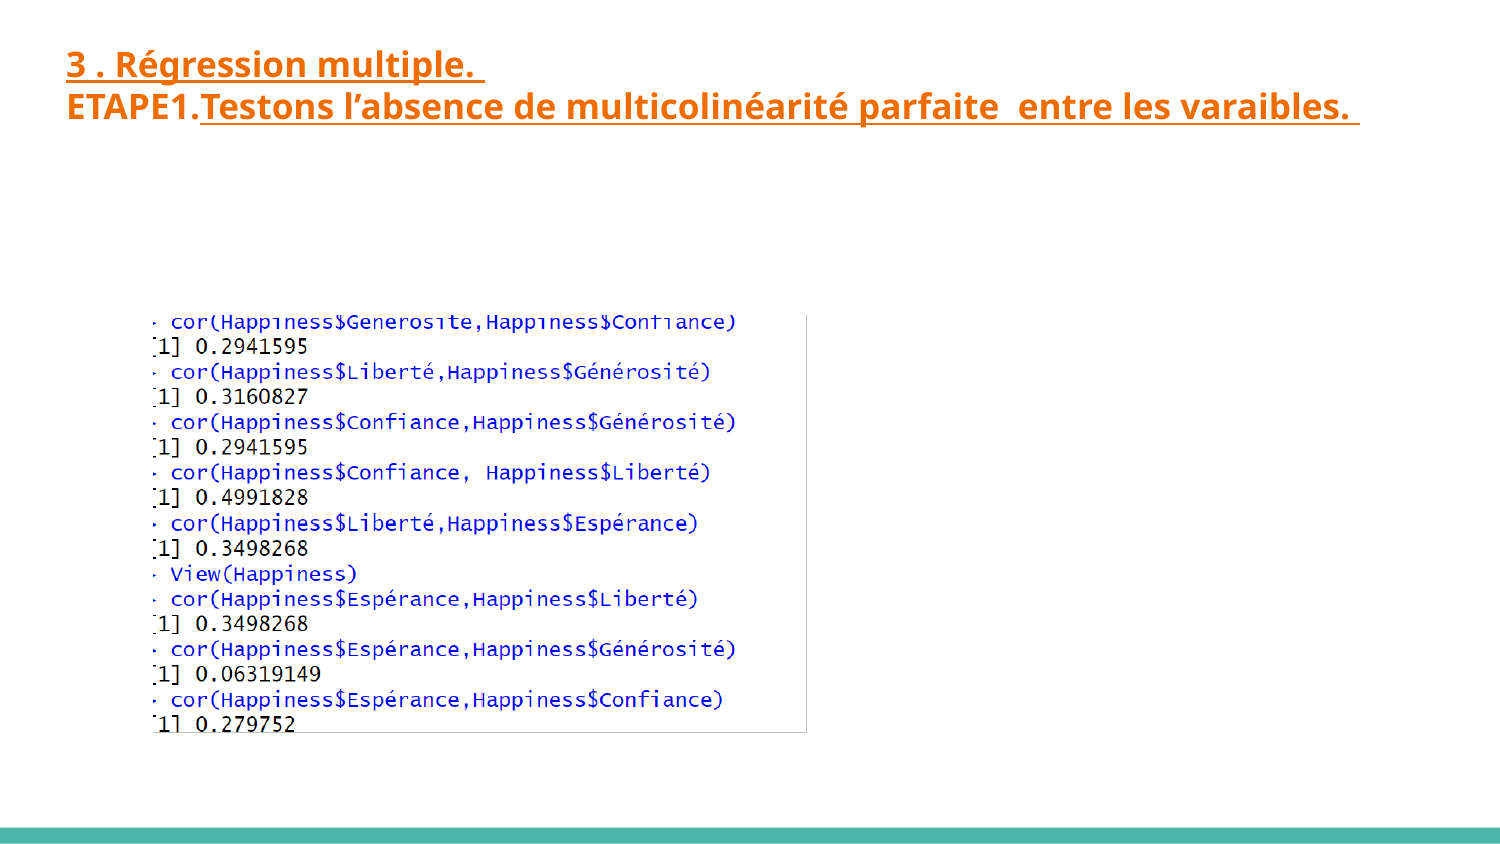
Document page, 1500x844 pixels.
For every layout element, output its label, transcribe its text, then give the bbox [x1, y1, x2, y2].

title 3 . Régression multiple. ETAPE1.Testons l’absence de multicolinéarité parfaite entre les varaibles. [51, 27, 1449, 144]
picture [152, 315, 807, 733]
